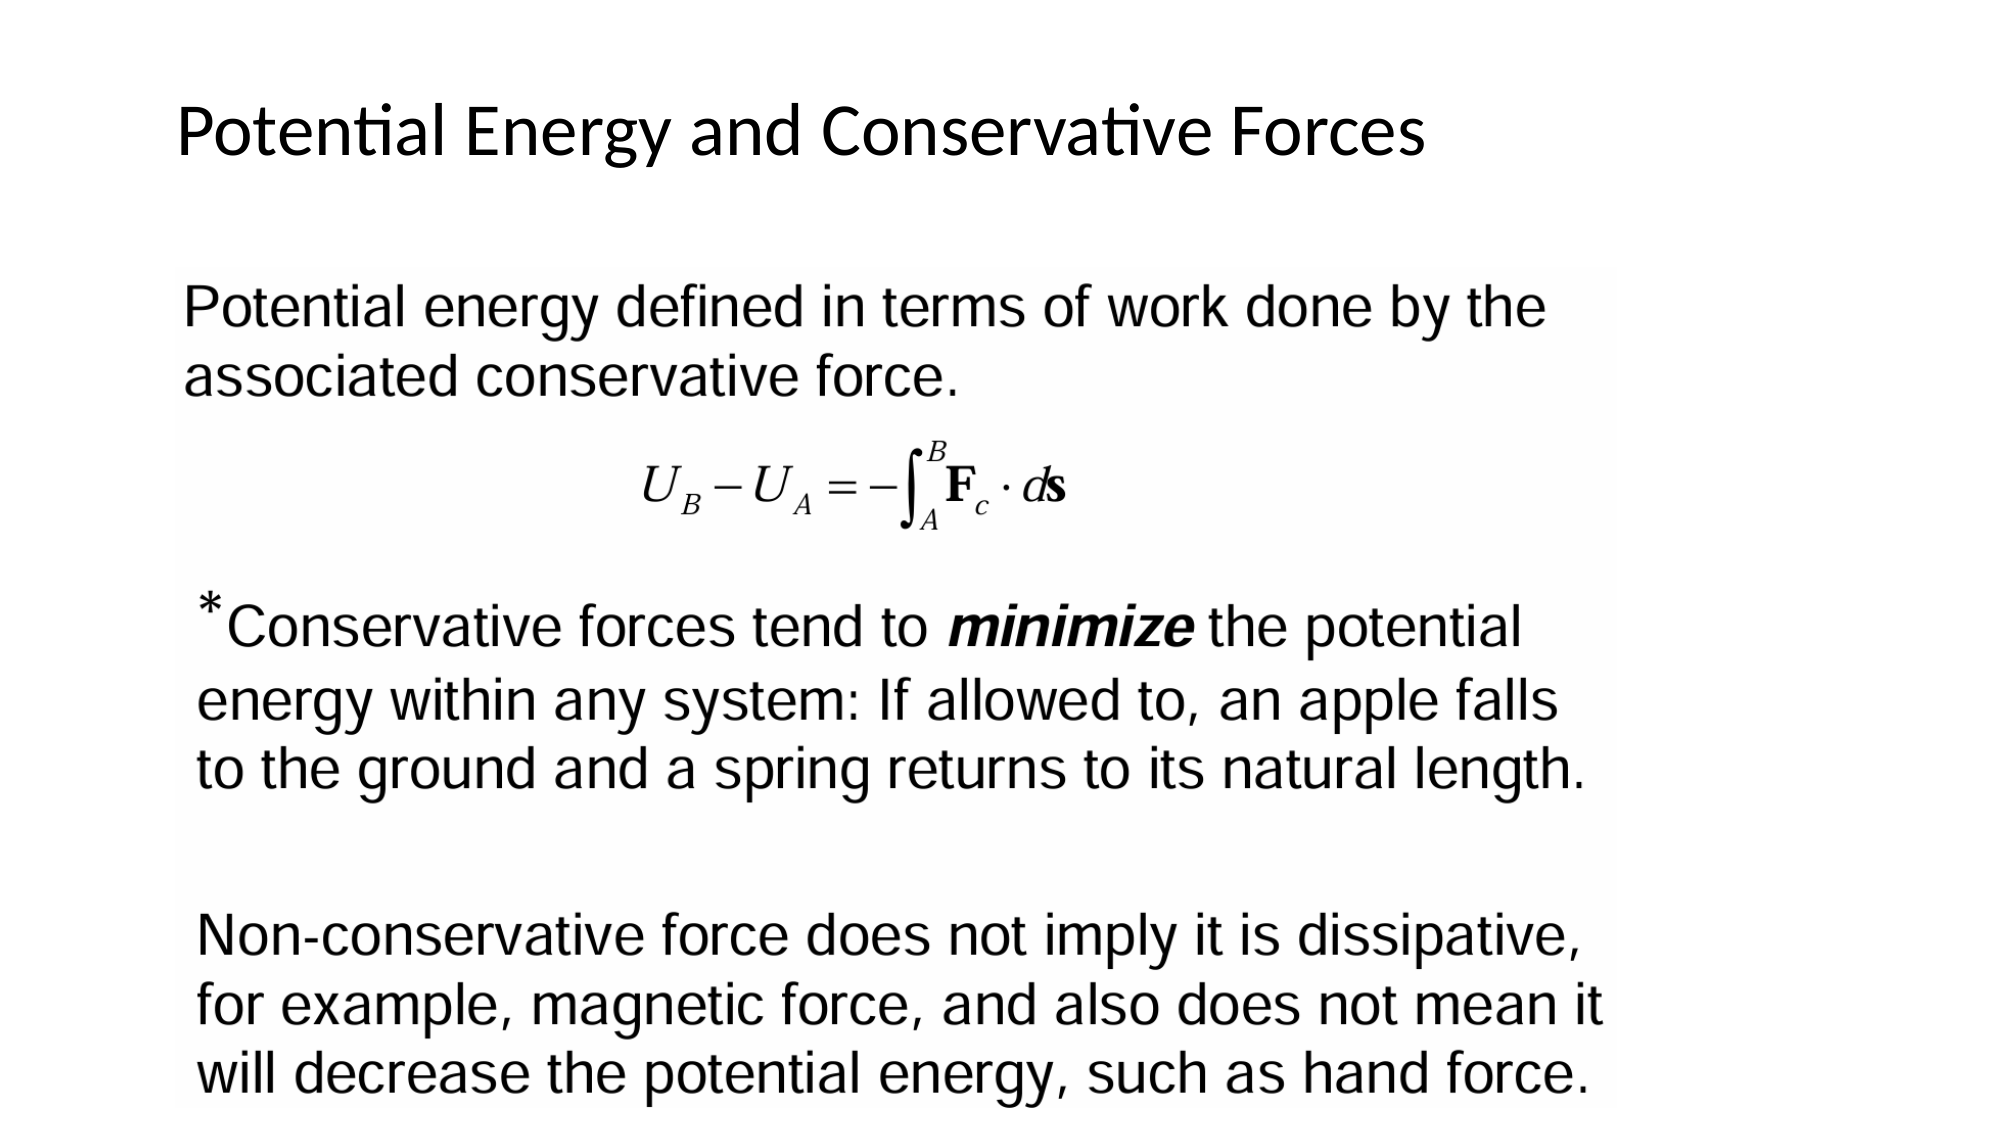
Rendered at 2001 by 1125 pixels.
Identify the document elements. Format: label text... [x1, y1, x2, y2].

text_box Potential Energy and Conservative Forces [161, 72, 1564, 178]
picture [175, 267, 1617, 1108]
